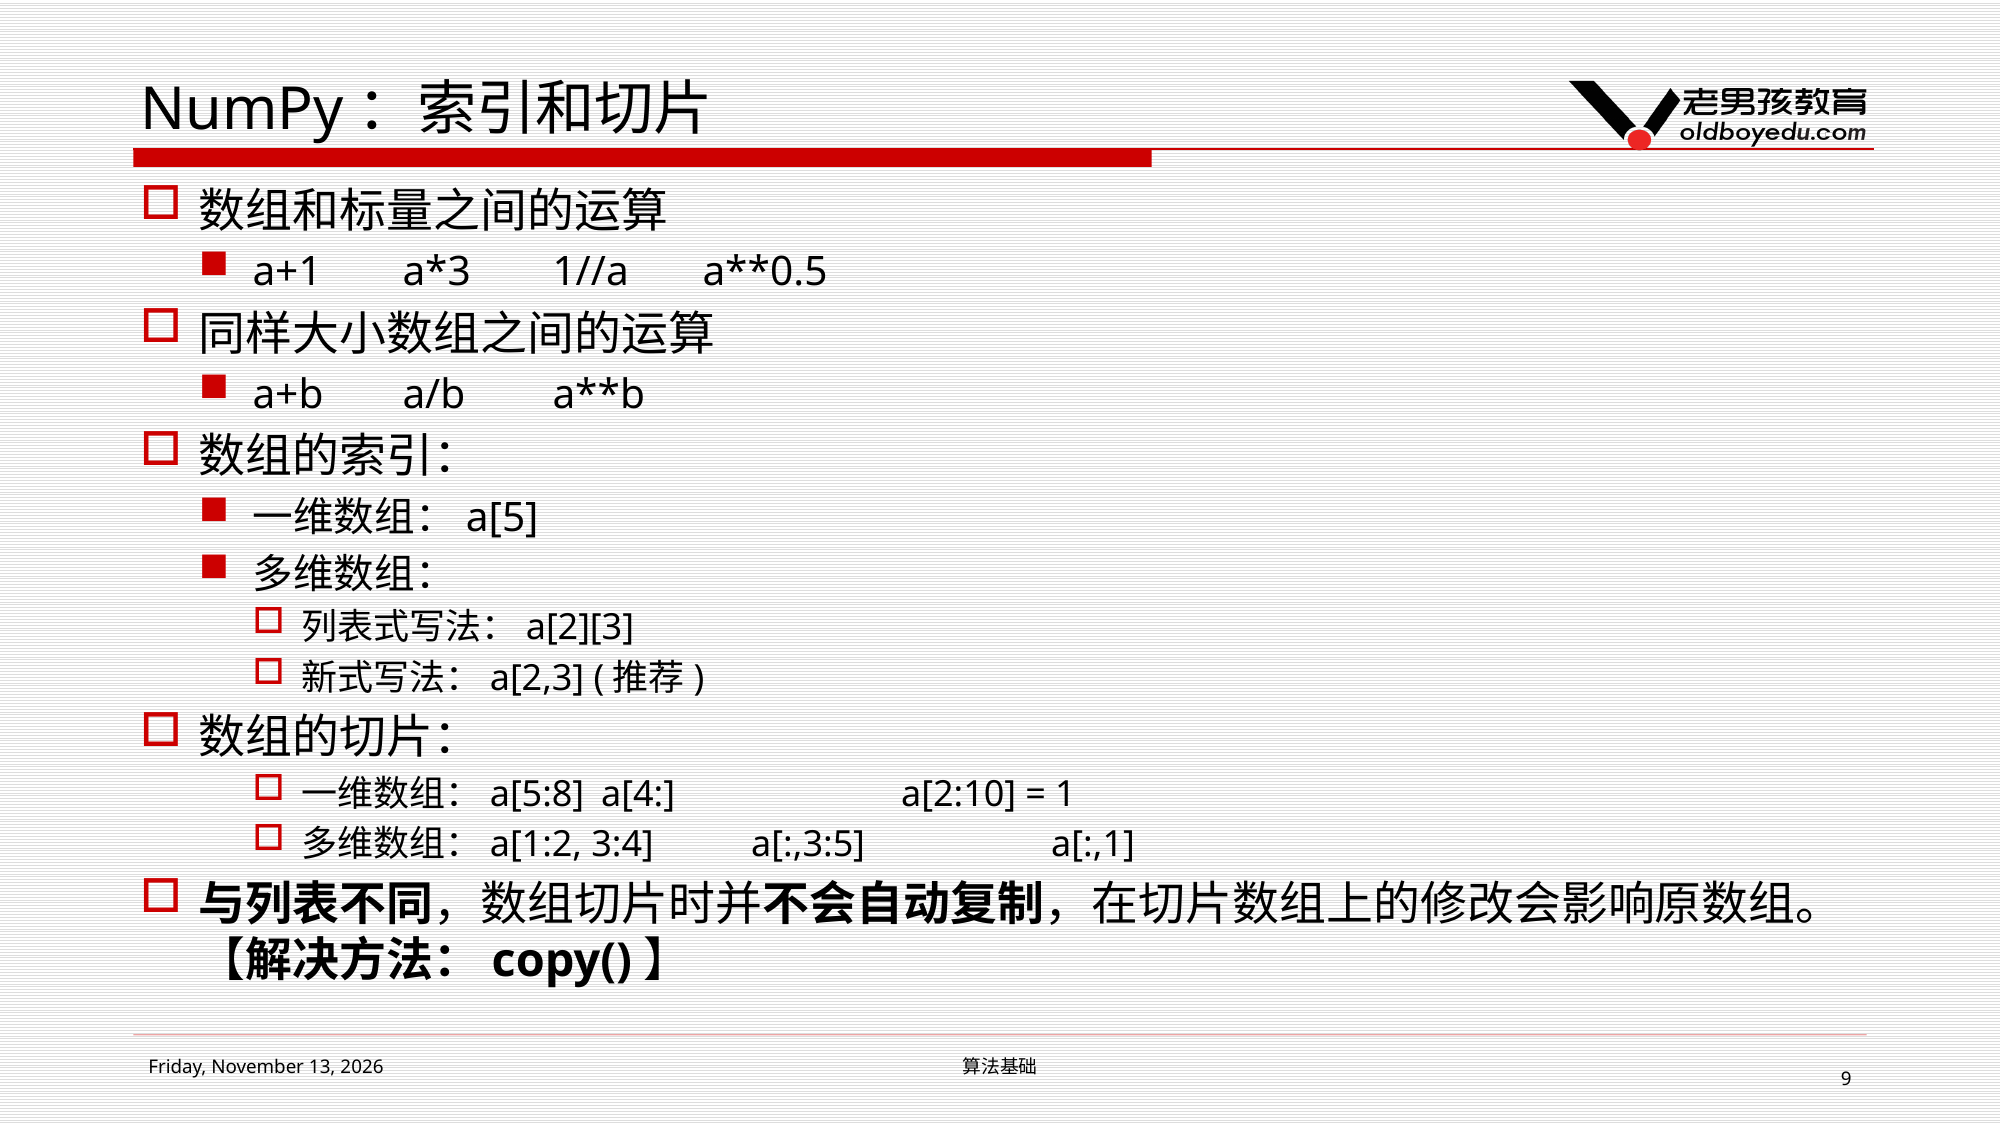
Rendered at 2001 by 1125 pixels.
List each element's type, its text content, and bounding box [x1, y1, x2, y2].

title NumPy：索引和切片 [125, 50, 1876, 149]
footer 算法基础 [683, 1046, 1317, 1103]
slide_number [133, 1046, 567, 1103]
slide_number 9 [1433, 1058, 1867, 1103]
list 数组和标量之间的运算 a+1 a*3 1//a a**0.5 同样大小数组之间的运算 a+b a/b a**b 数组的索引： 一维数组：a[5] 多维数组： 列表式写法：a[2][3] 新式写法：a[2,3] (推荐) 数组的切片： 一维数组：a[5:8] a[4:] a[2:10] = 1 多维数组：a[1:2, 3:4] a[:,3:5] a[:,1] 与列表不同，数组切片时并不会自动复制，在切片数组上的修改会影响原数组。 【解决方法：copy()】 [125, 172, 1867, 1033]
